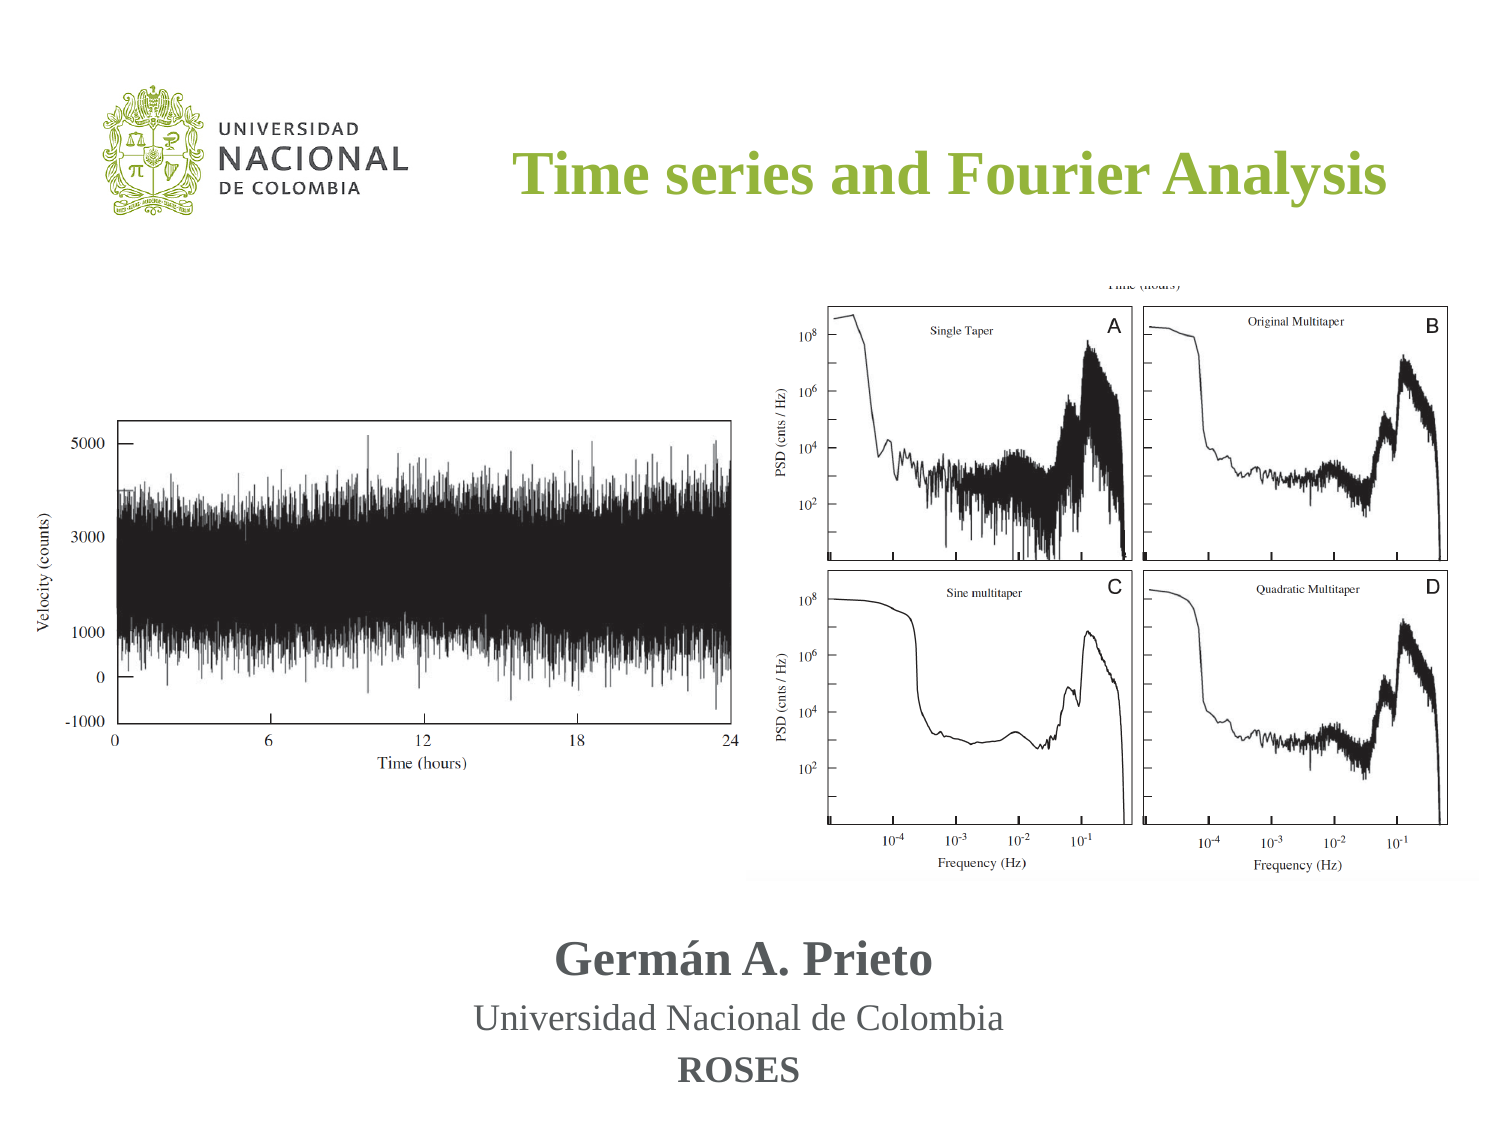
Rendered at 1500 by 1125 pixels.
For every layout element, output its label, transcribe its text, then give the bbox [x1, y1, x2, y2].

picture [0, 286, 1479, 881]
subtitle Germán A. Prieto Universidad Nacional de Colombia ROSES [18, 917, 1469, 1115]
picture [75, 64, 432, 230]
title Time series and Fourier Analysis [432, 32, 1469, 307]
